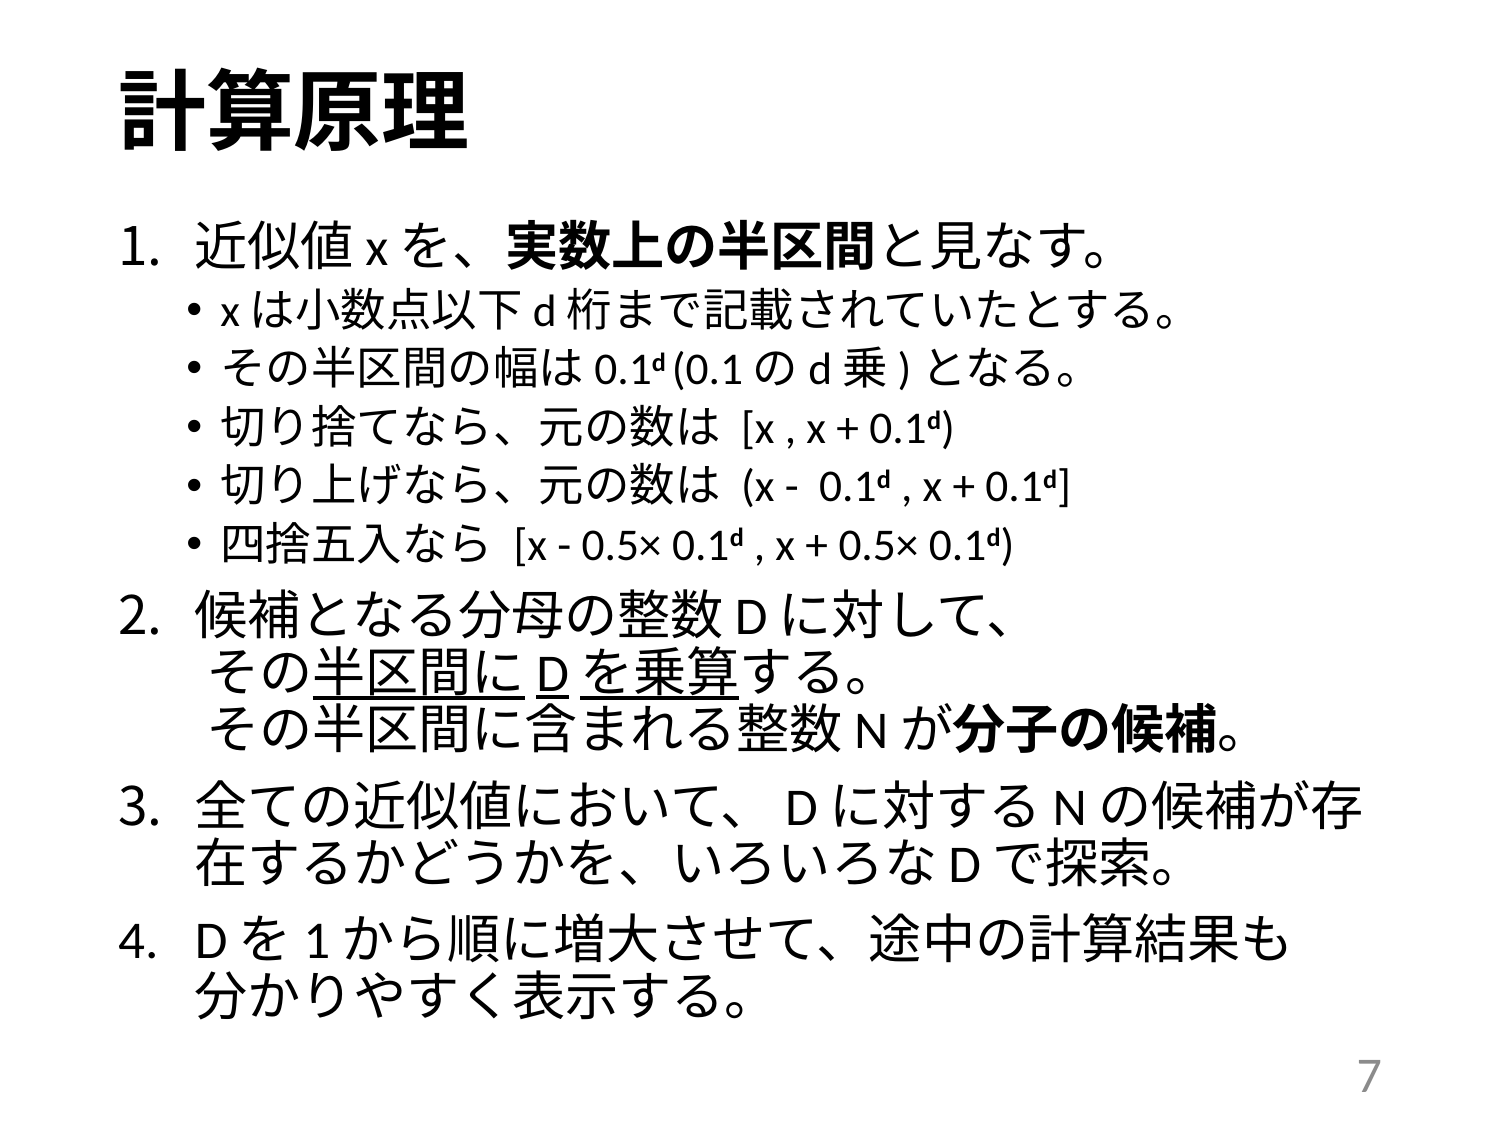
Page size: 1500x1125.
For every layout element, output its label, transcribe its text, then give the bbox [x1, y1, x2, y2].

slide_number 7 [1059, 1042, 1397, 1103]
title 計算原理 [103, 59, 1397, 171]
list 近似値xを、実数上の半区間と見なす。 xは小数点以下d桁まで記載されていたとする。 その半区間の幅は0.1d (0.1のd乗)となる。 切り捨てなら、元の数は [x , x + 0.1d) 切り上げなら、元の数は (x - 0.1d , x + 0.1d] 四捨五入なら [x - 0.5× 0.1d , x + 0.5× 0.1d) 候補となる分母の整数Dに対して、 その半区間にDを乗算する。 その半区間に含まれる整数Nが分子の候補。 全ての近似値において、Dに対するNの候補が存在するかどうかを、いろいろなDで探索。 Dを1から順に増大させて、途中の計算結果も 分かりやすく表示する。 [103, 212, 1397, 1041]
